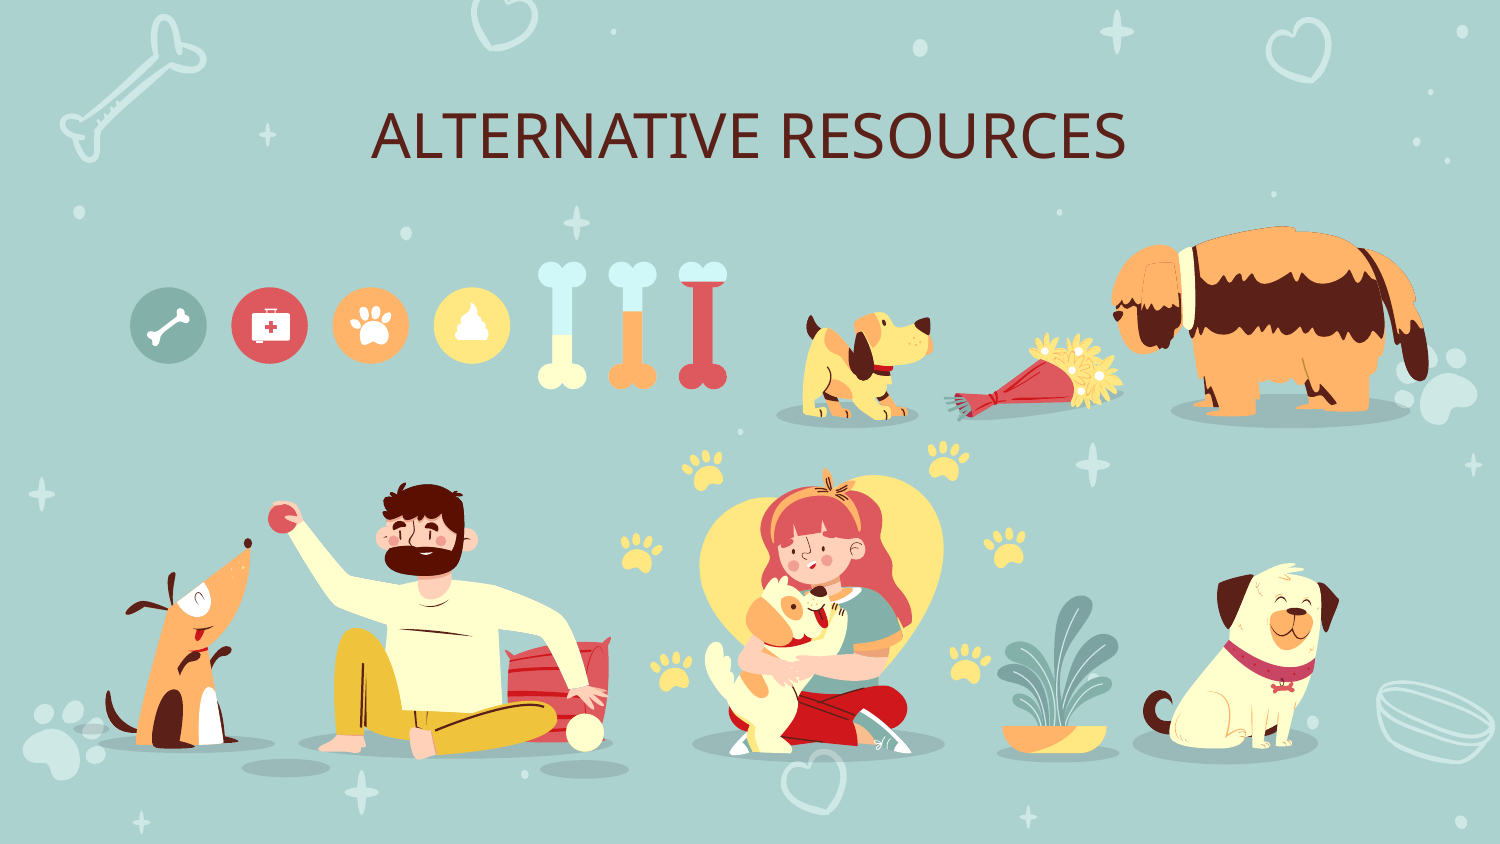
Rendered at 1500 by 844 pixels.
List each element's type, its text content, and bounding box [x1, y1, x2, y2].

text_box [433, 287, 511, 364]
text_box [775, 311, 945, 429]
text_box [1132, 562, 1342, 765]
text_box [675, 261, 731, 390]
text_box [680, 449, 724, 492]
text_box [332, 287, 410, 364]
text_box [72, 473, 630, 779]
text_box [534, 261, 590, 390]
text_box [927, 440, 971, 482]
title ALTERNATIVE RESOURCES [51, 86, 1449, 181]
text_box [948, 330, 1105, 432]
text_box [692, 467, 946, 763]
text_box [649, 651, 686, 692]
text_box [605, 261, 661, 390]
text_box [1109, 226, 1433, 429]
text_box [996, 595, 1120, 763]
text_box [982, 527, 1026, 569]
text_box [620, 532, 664, 574]
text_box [950, 643, 991, 685]
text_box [231, 287, 309, 364]
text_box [129, 287, 207, 364]
